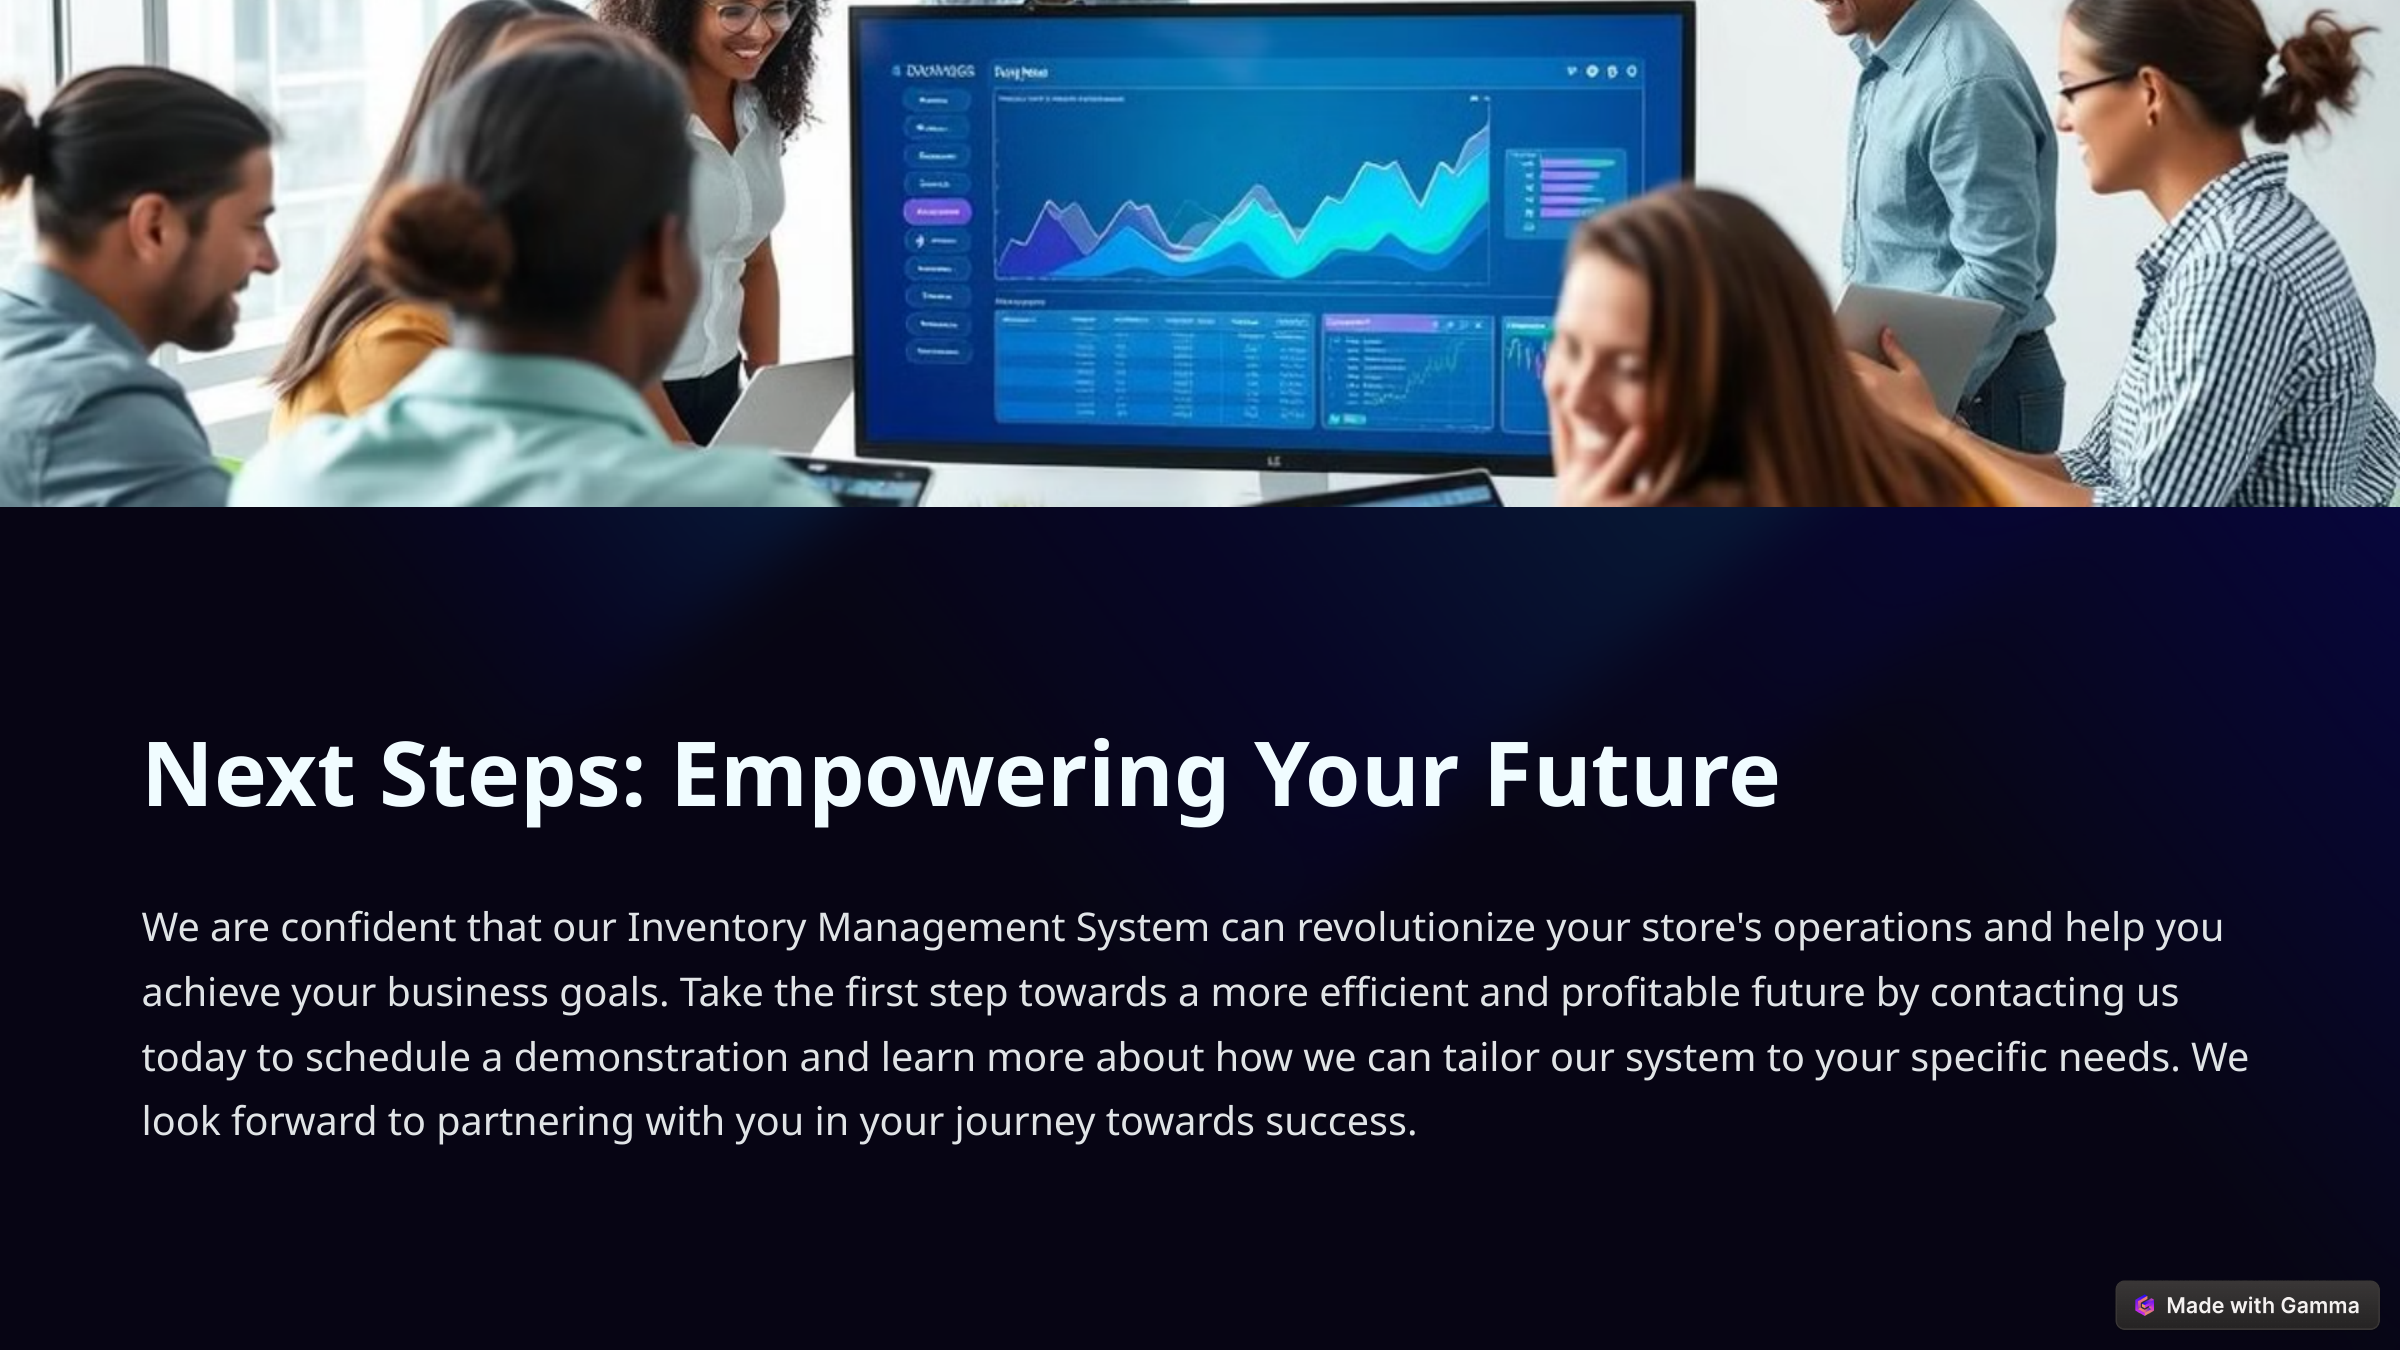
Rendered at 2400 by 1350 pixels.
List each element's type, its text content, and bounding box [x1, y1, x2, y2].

picture [2106, 1271, 2389, 1339]
text_box Next Steps: Empowering Your Future [141, 711, 1679, 825]
text_box We are confident that our Inventory Management System can revolutionize your store's operations and help you achieve your business goals. Take the first step towards a more efficient and profitable future by contacting us today to schedule a demonstration and learn more about how we can tailor our system to your specific needs. We look forward to partnering with you in your journey towards success. [141, 885, 2259, 1145]
picture [0, 0, 2400, 507]
